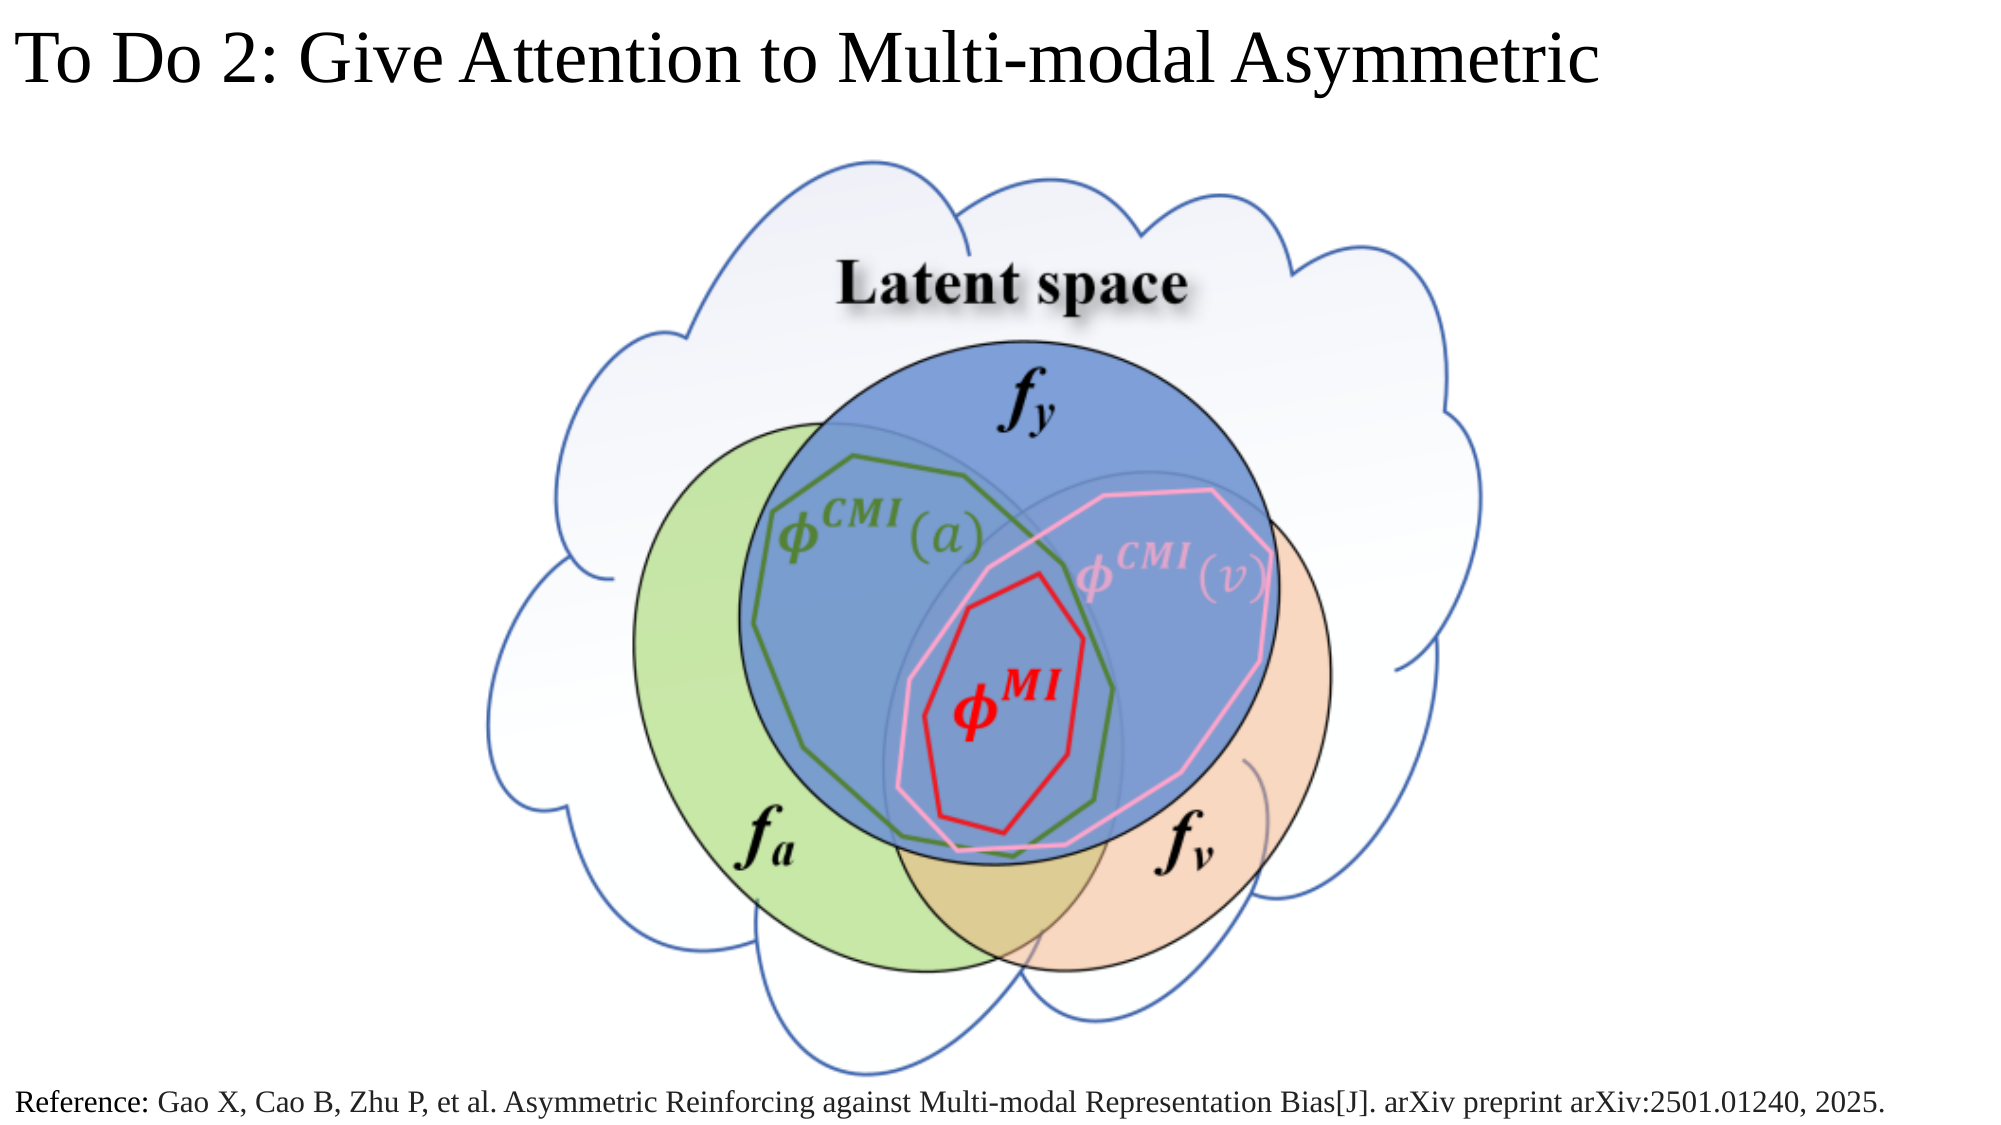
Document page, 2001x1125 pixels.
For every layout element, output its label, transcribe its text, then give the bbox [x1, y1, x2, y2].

text_box Reference: Gao X, Cao B, Zhu P, et al. Asymmetric Reinforcing against Multi-modal Representation Bias[J]. arXiv preprint arXiv:2501.01240, 2025. [0, 1074, 2000, 1125]
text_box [338, 105, 1527, 1087]
text_box To Do 2: Give Attention to Multi-modal Asymmetric [0, 0, 2000, 105]
